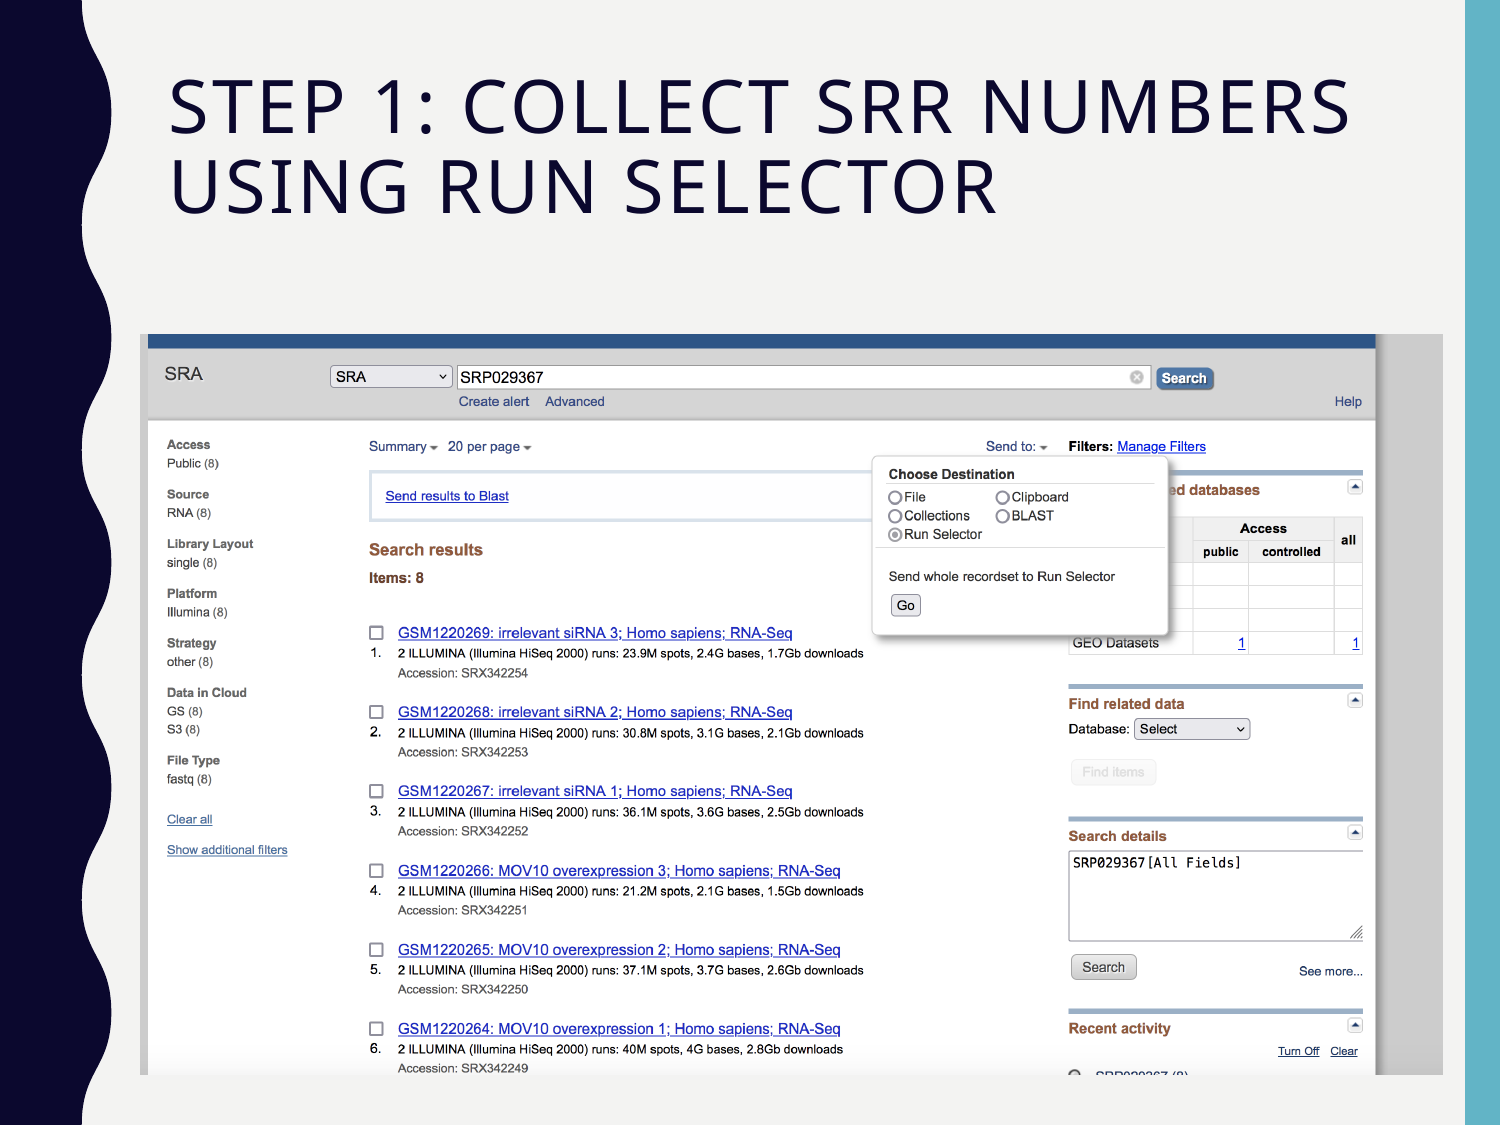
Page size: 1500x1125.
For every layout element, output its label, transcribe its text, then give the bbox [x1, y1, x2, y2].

title Step 1: Collect srr numbers USING RUN SELECTOR [154, 62, 1407, 308]
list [140, 334, 1443, 1075]
